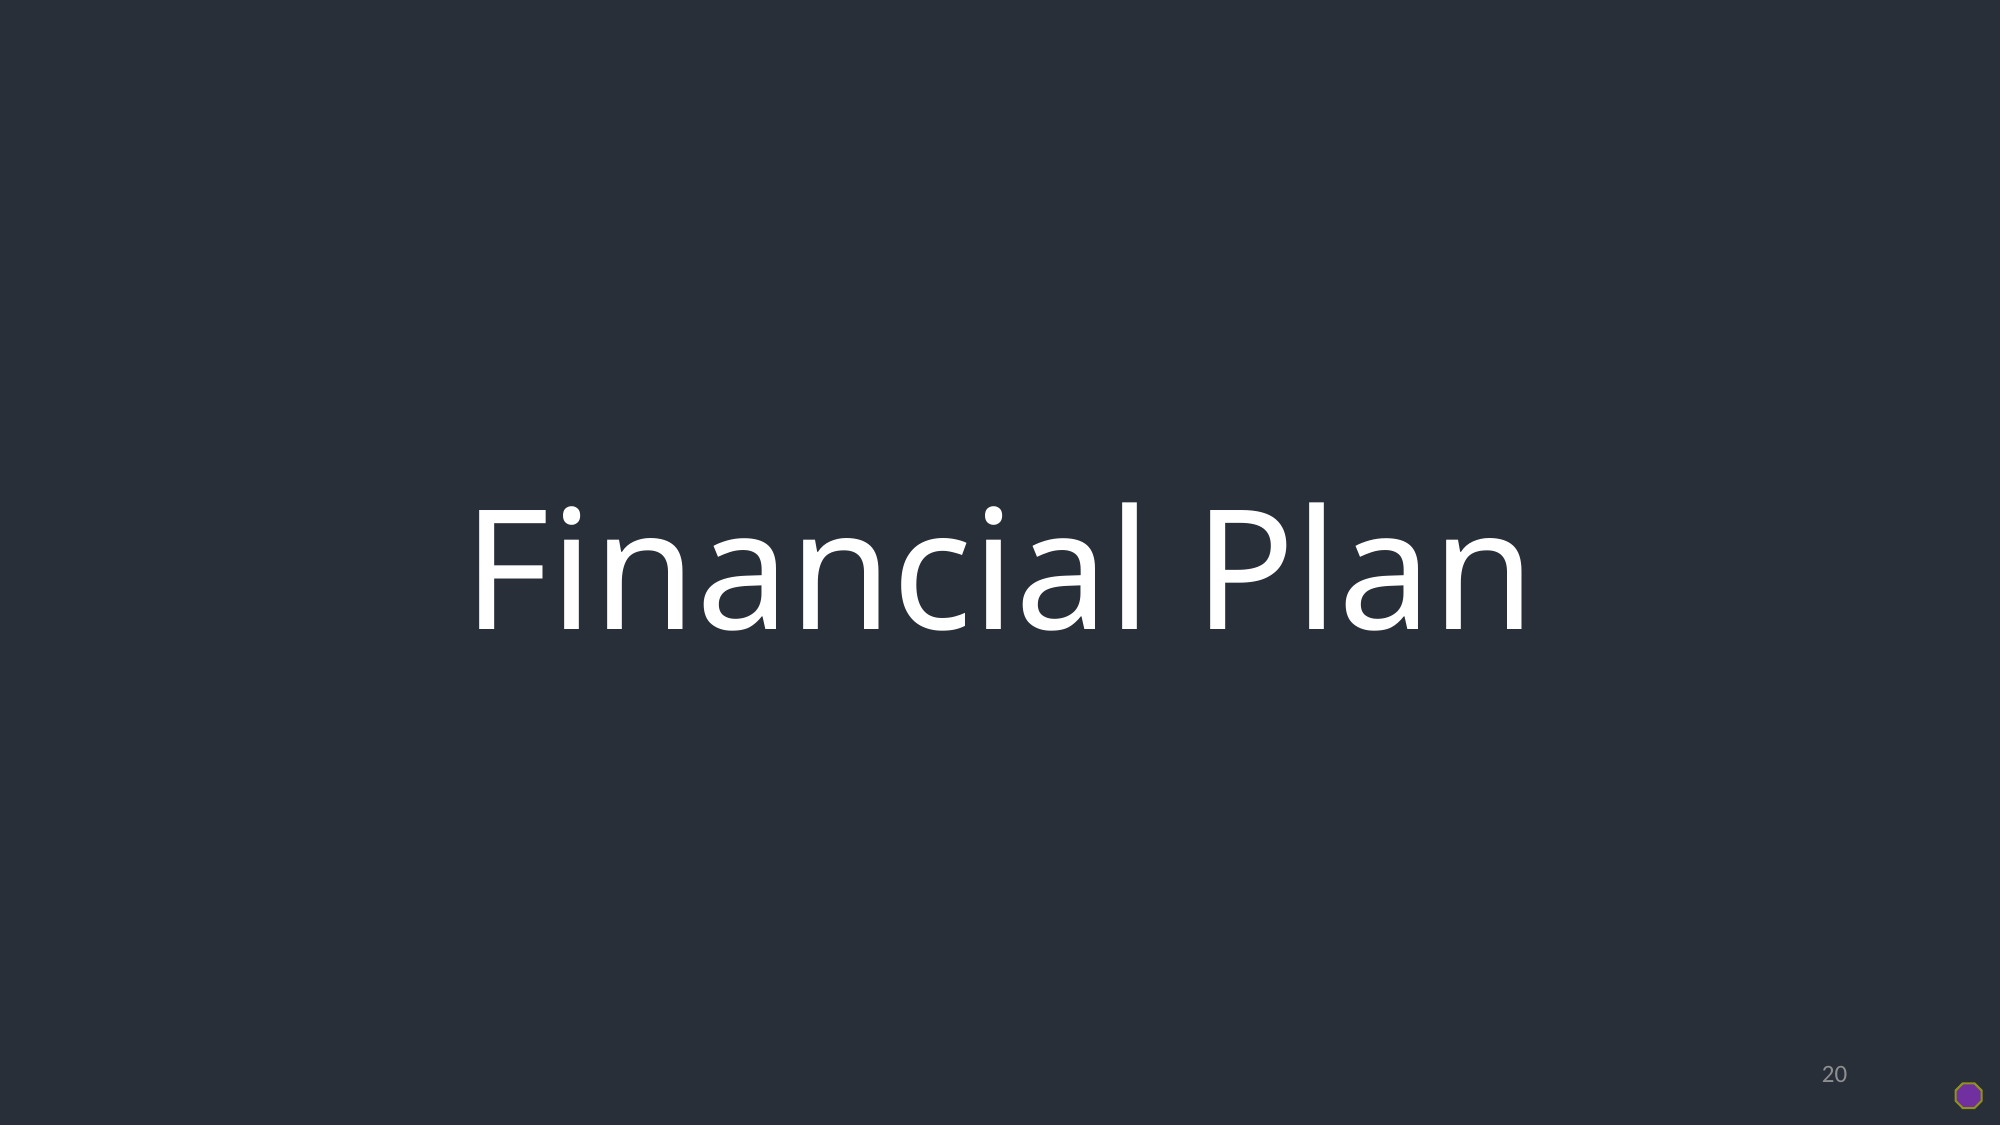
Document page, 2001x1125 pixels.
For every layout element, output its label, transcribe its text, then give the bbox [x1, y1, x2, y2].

text_box Financial Plan [200, 454, 1800, 870]
slide_number 20 [1412, 1042, 1863, 1103]
text_box [1954, 1082, 1983, 1110]
